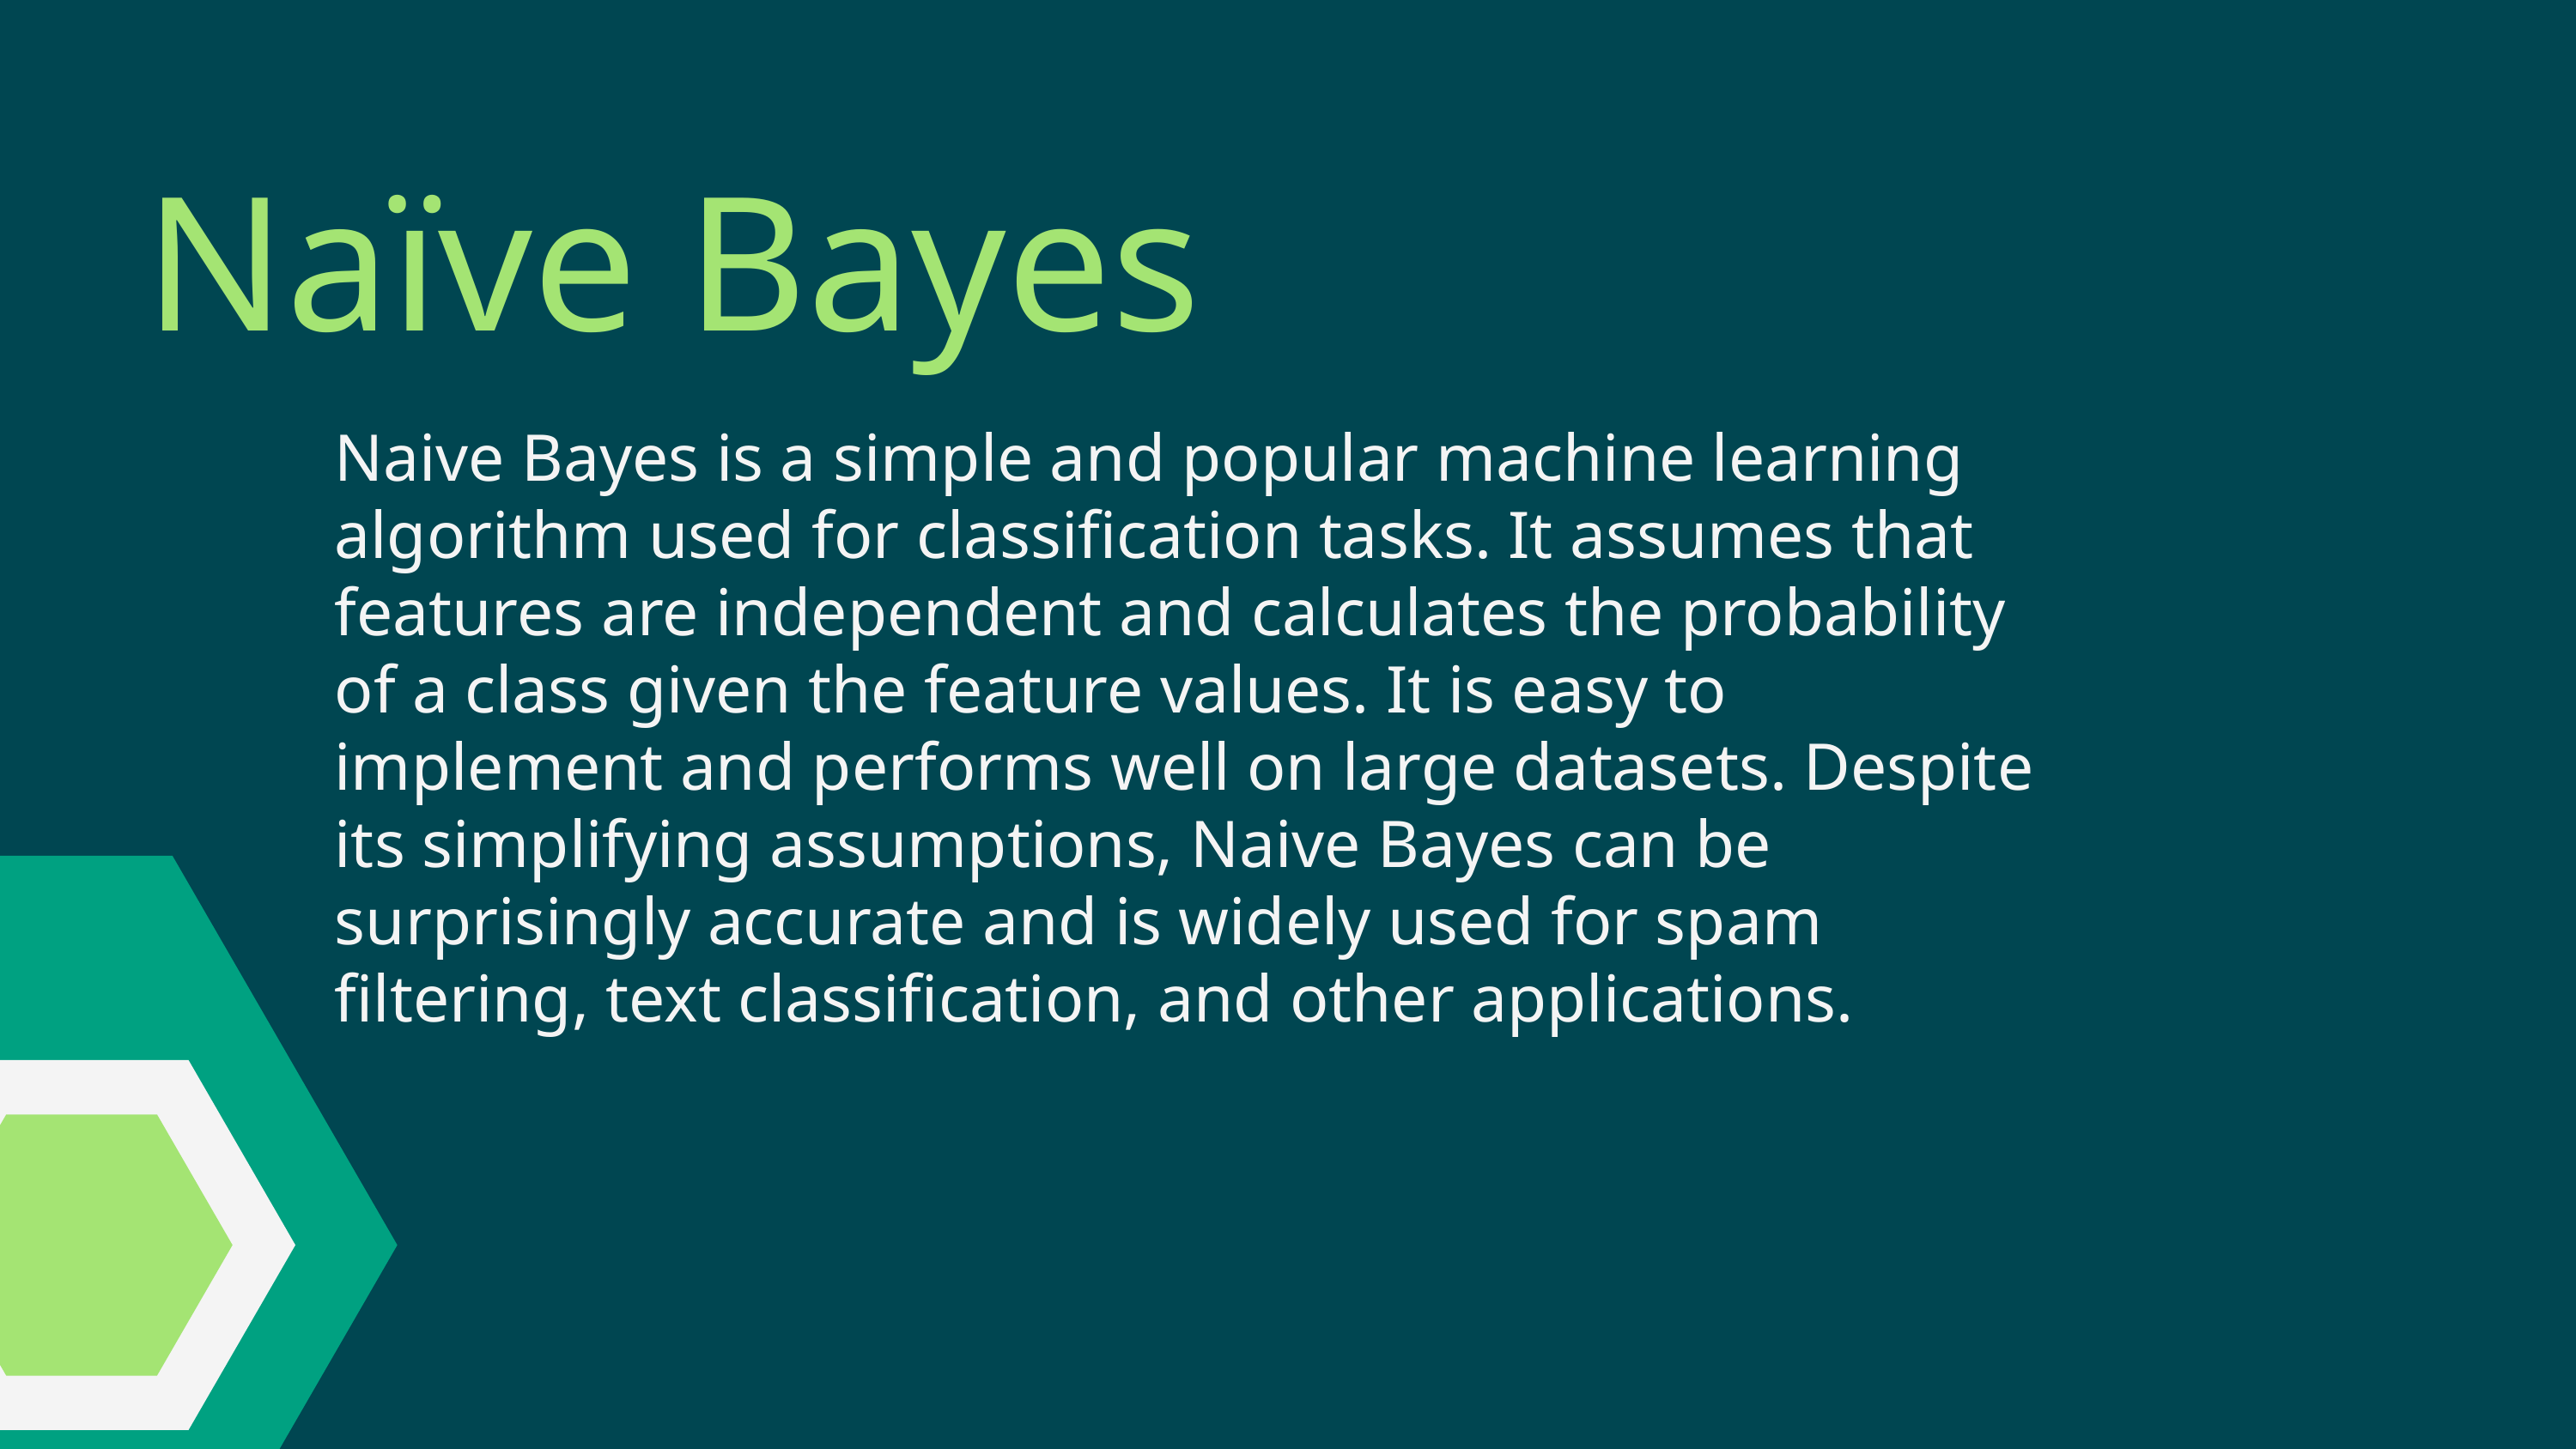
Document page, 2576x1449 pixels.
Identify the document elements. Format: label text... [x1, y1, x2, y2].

text_box Naive Bayes is a simple and popular machine learning algorithm used for classification tasks. It assumes that features are independent and calculates the probability of a class given the feature values. It is easy to implement and performs well on large datasets. Despite its simplifying assumptions, Naive Bayes can be surprisingly accurate and is widely used for spam filtering, text classification, and other applications. [334, 416, 2035, 1035]
text_box Naïve Bayes [144, 144, 2225, 368]
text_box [0, 855, 398, 1449]
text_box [0, 1114, 233, 1376]
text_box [0, 1059, 296, 1431]
